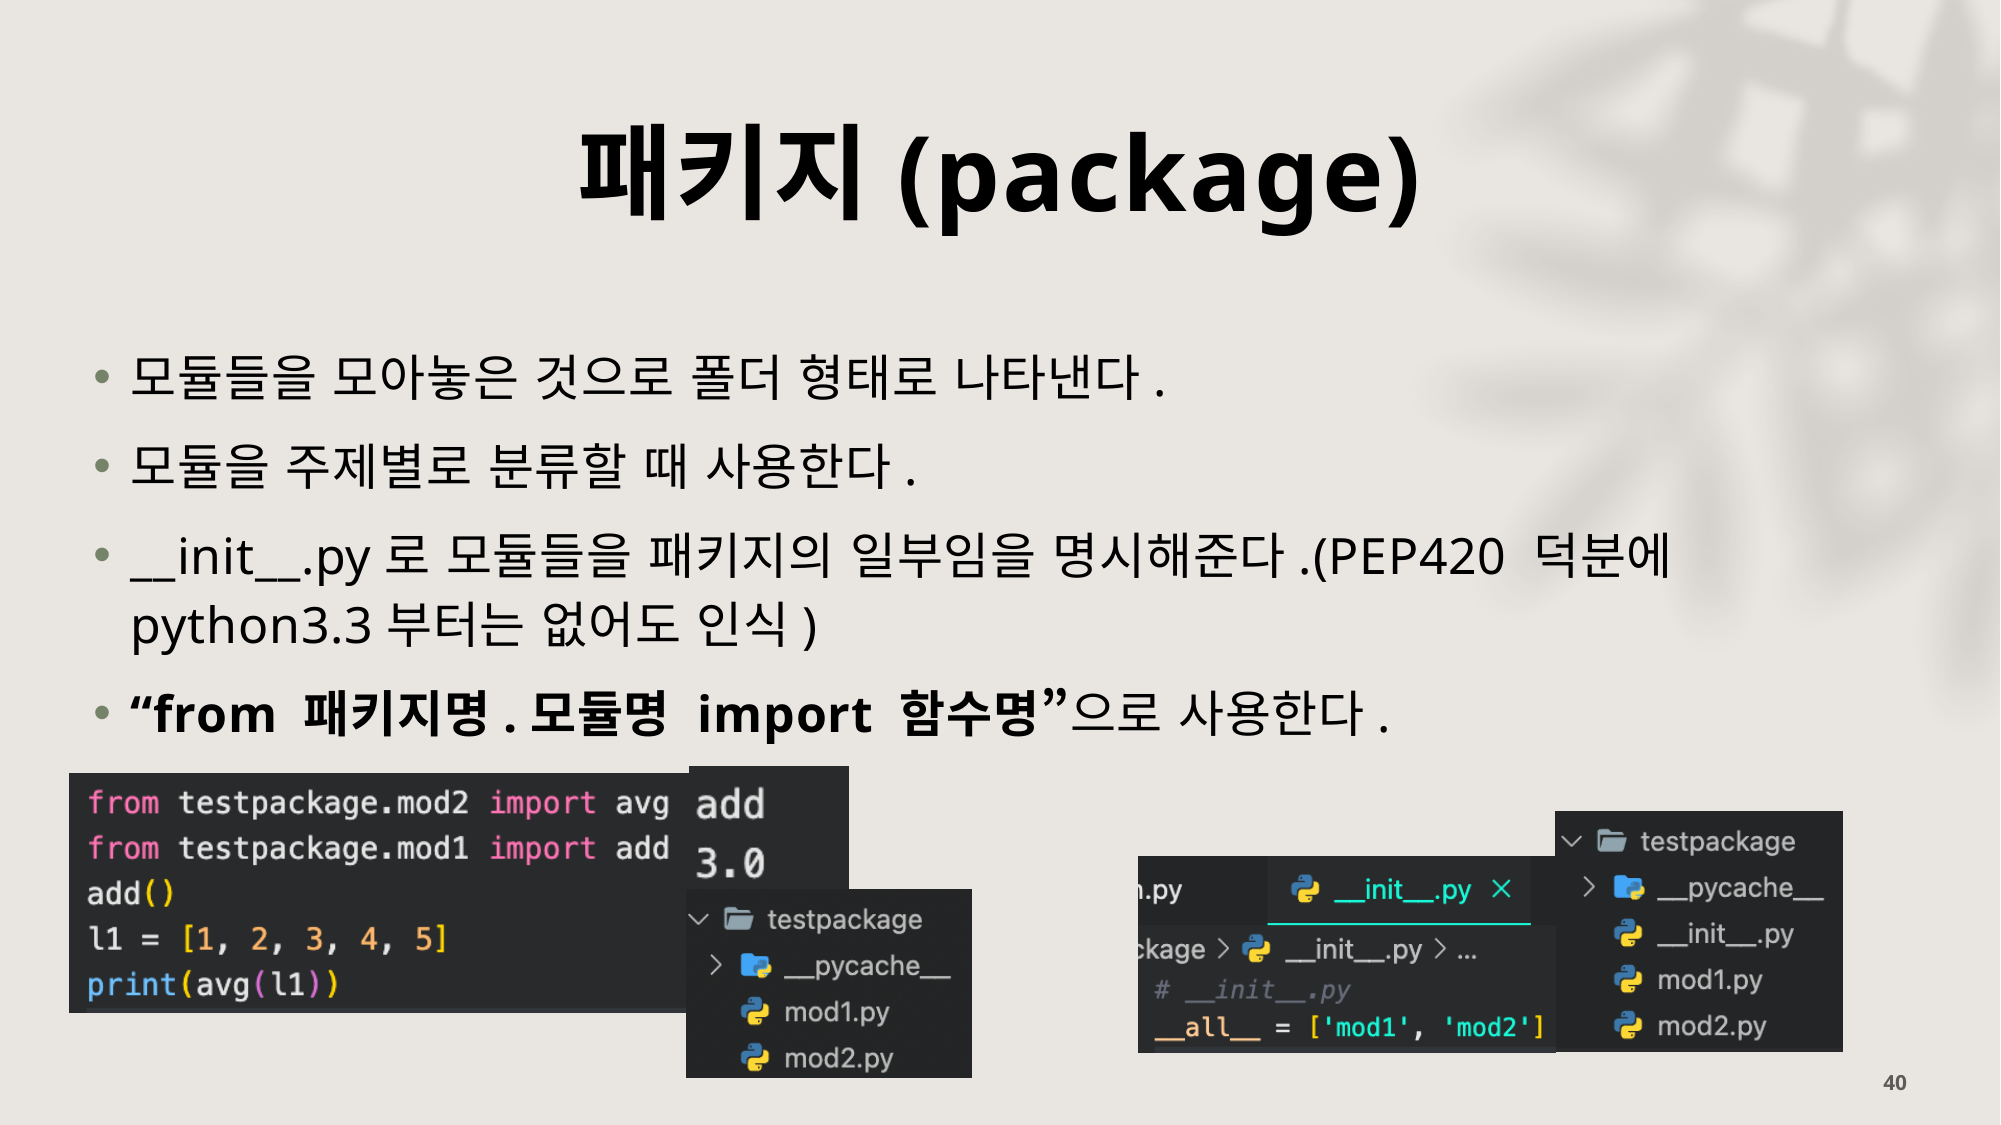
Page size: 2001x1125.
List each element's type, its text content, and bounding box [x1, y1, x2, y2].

picture [1138, 811, 1843, 1053]
title 패키지(package) [75, 60, 1925, 278]
list 모듈들을 모아놓은 것으로 폴더 형태로 나타낸다. 모듈을 주제별로 분류할 때 사용한다. __init__.py로 모듈들을 패키지의 일부임을 명시해준다.(PEP420 덕분에 python3.3부터는 없어도 인식) “from 패키지명.모듈명 import 함수명”으로 사용한다. [75, 319, 1925, 1009]
slide_number 40 [1474, 1052, 1925, 1113]
picture [69, 766, 972, 1078]
